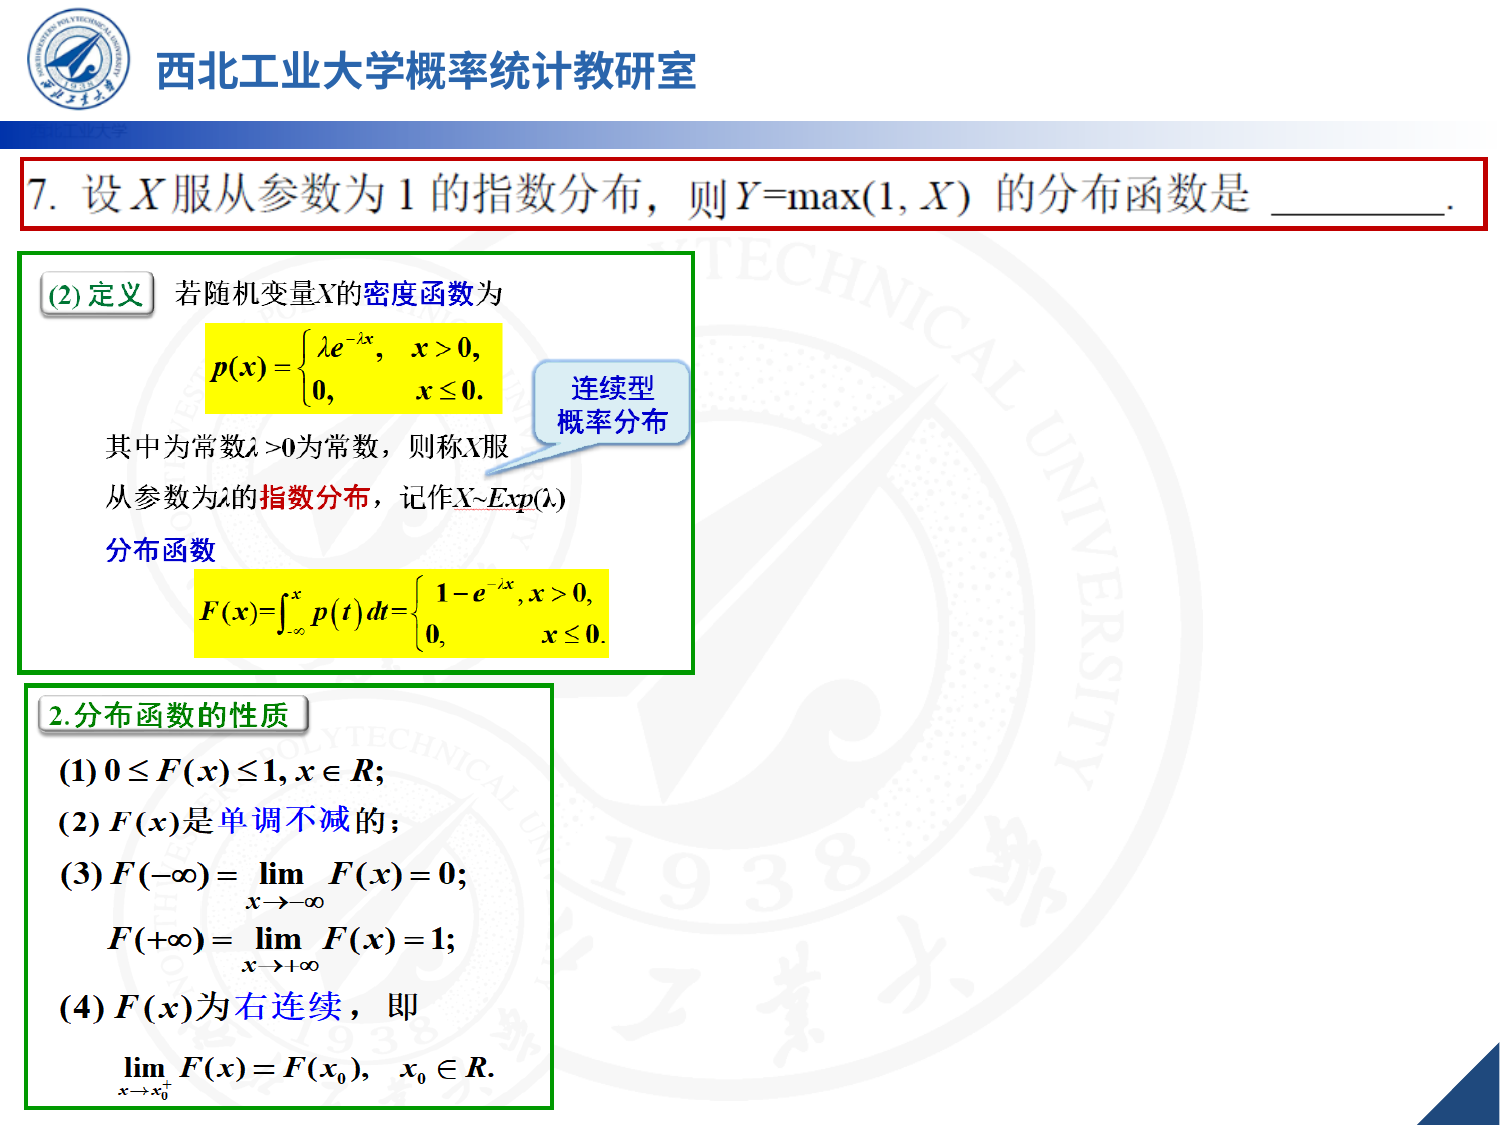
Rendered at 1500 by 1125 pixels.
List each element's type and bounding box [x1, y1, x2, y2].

picture [27, 687, 551, 1107]
picture [23, 160, 1484, 227]
picture [3, 1, 152, 121]
picture [21, 255, 692, 671]
